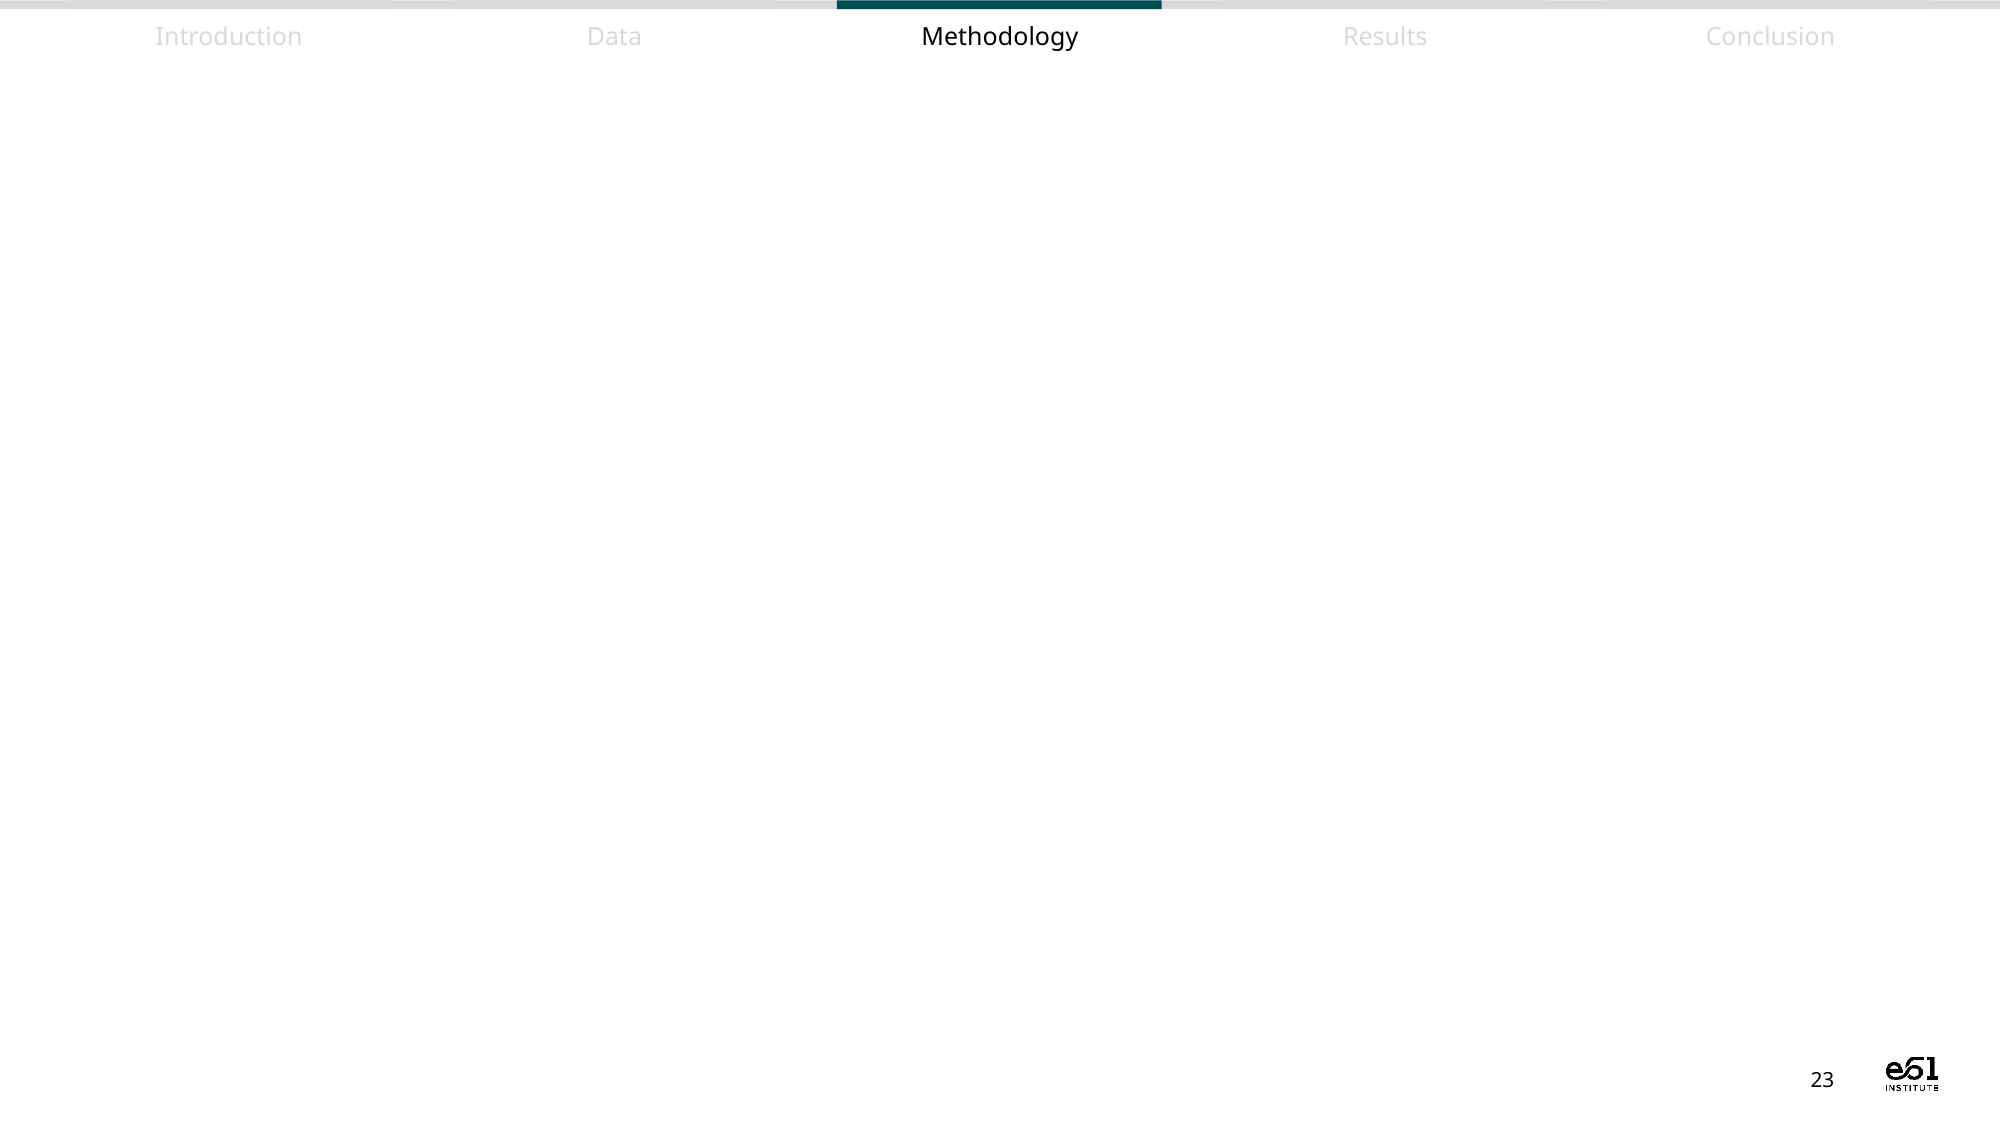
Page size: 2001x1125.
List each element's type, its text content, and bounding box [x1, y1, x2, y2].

slide_number 23 [1795, 1050, 1888, 1095]
picture [1883, 1048, 1941, 1096]
